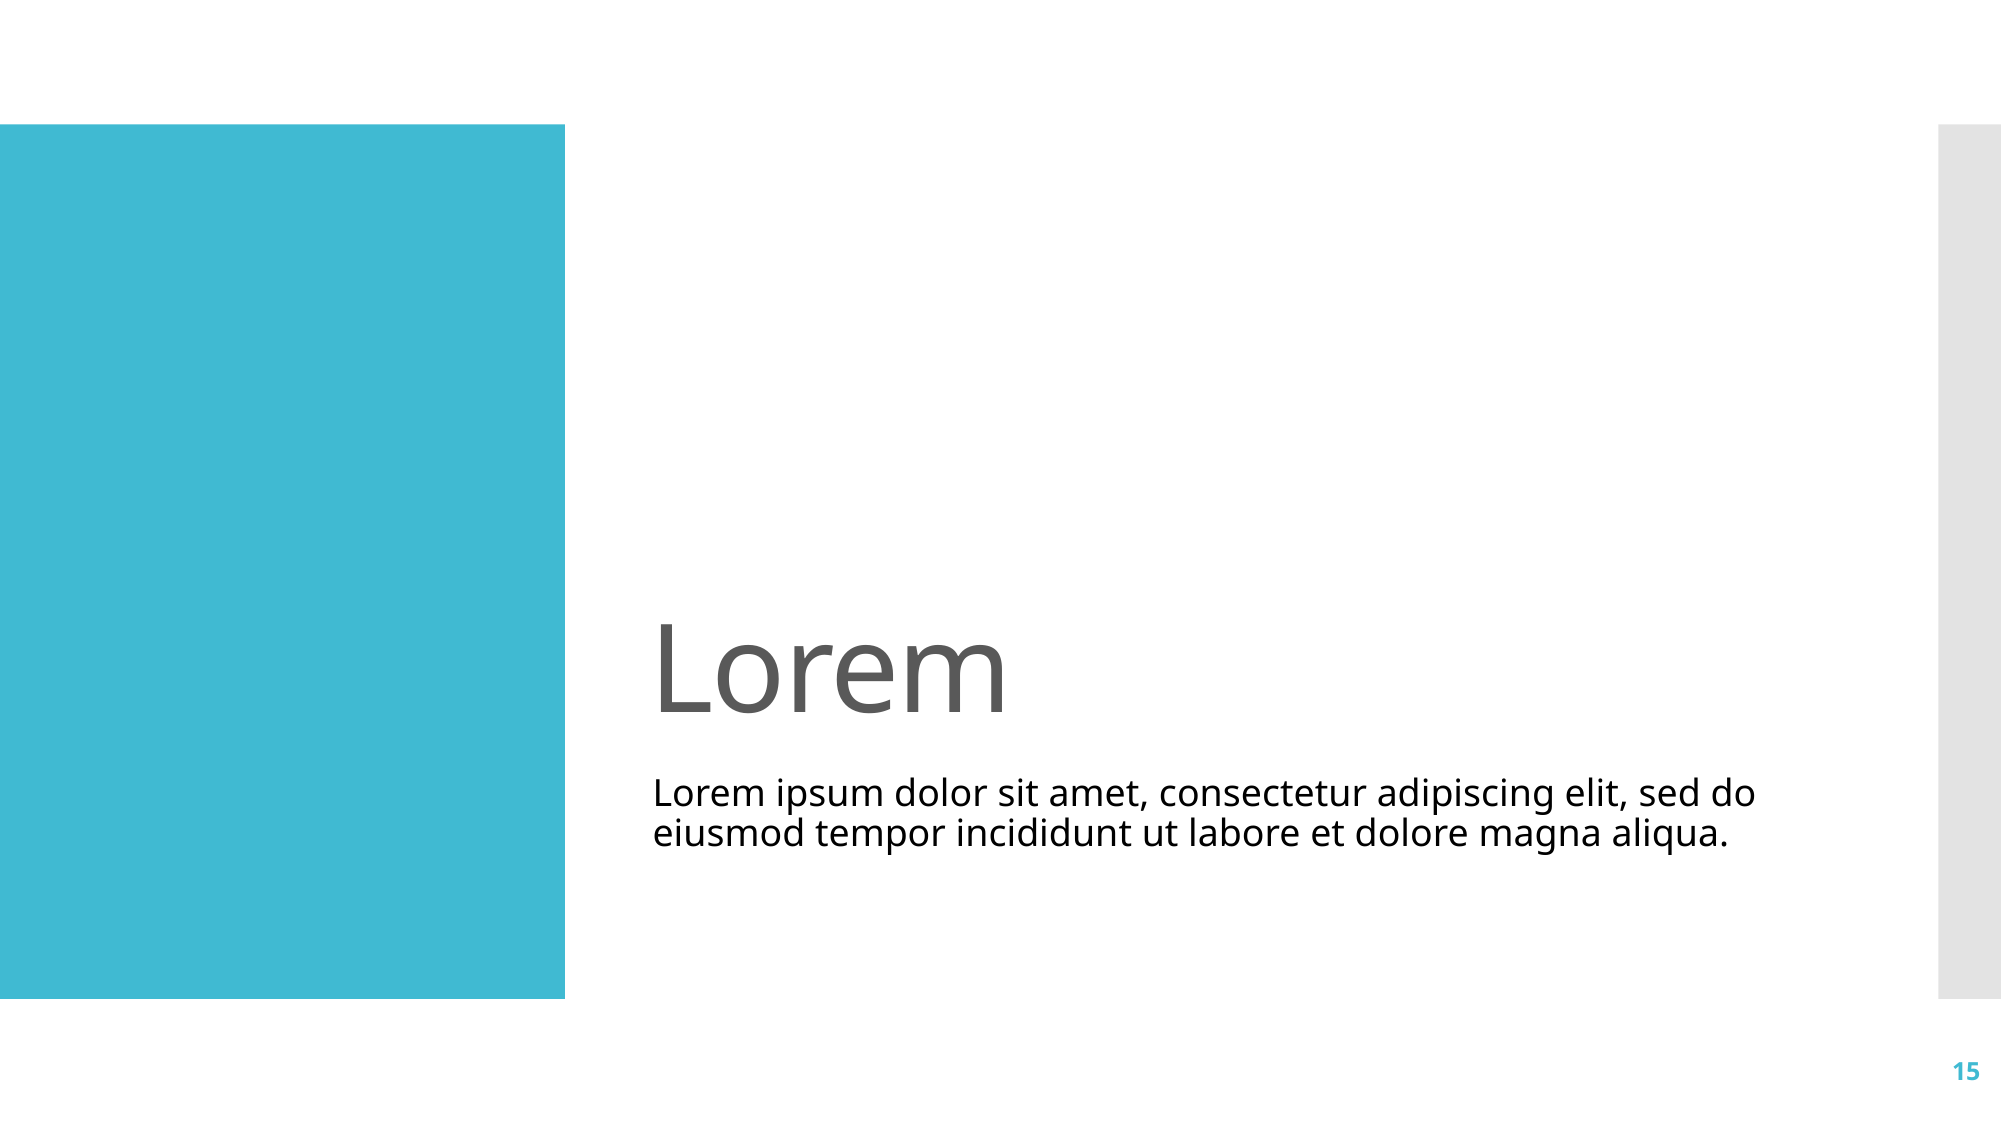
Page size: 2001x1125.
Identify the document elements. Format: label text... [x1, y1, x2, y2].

list Lorem ipsum dolor sit amet, consectetur adipiscing elit, sed do eiusmod tempor incididunt ut labore et dolore magna aliqua. [637, 766, 1838, 917]
title Lorem [634, 213, 1835, 747]
slide_number 15 [1744, 1042, 1996, 1103]
